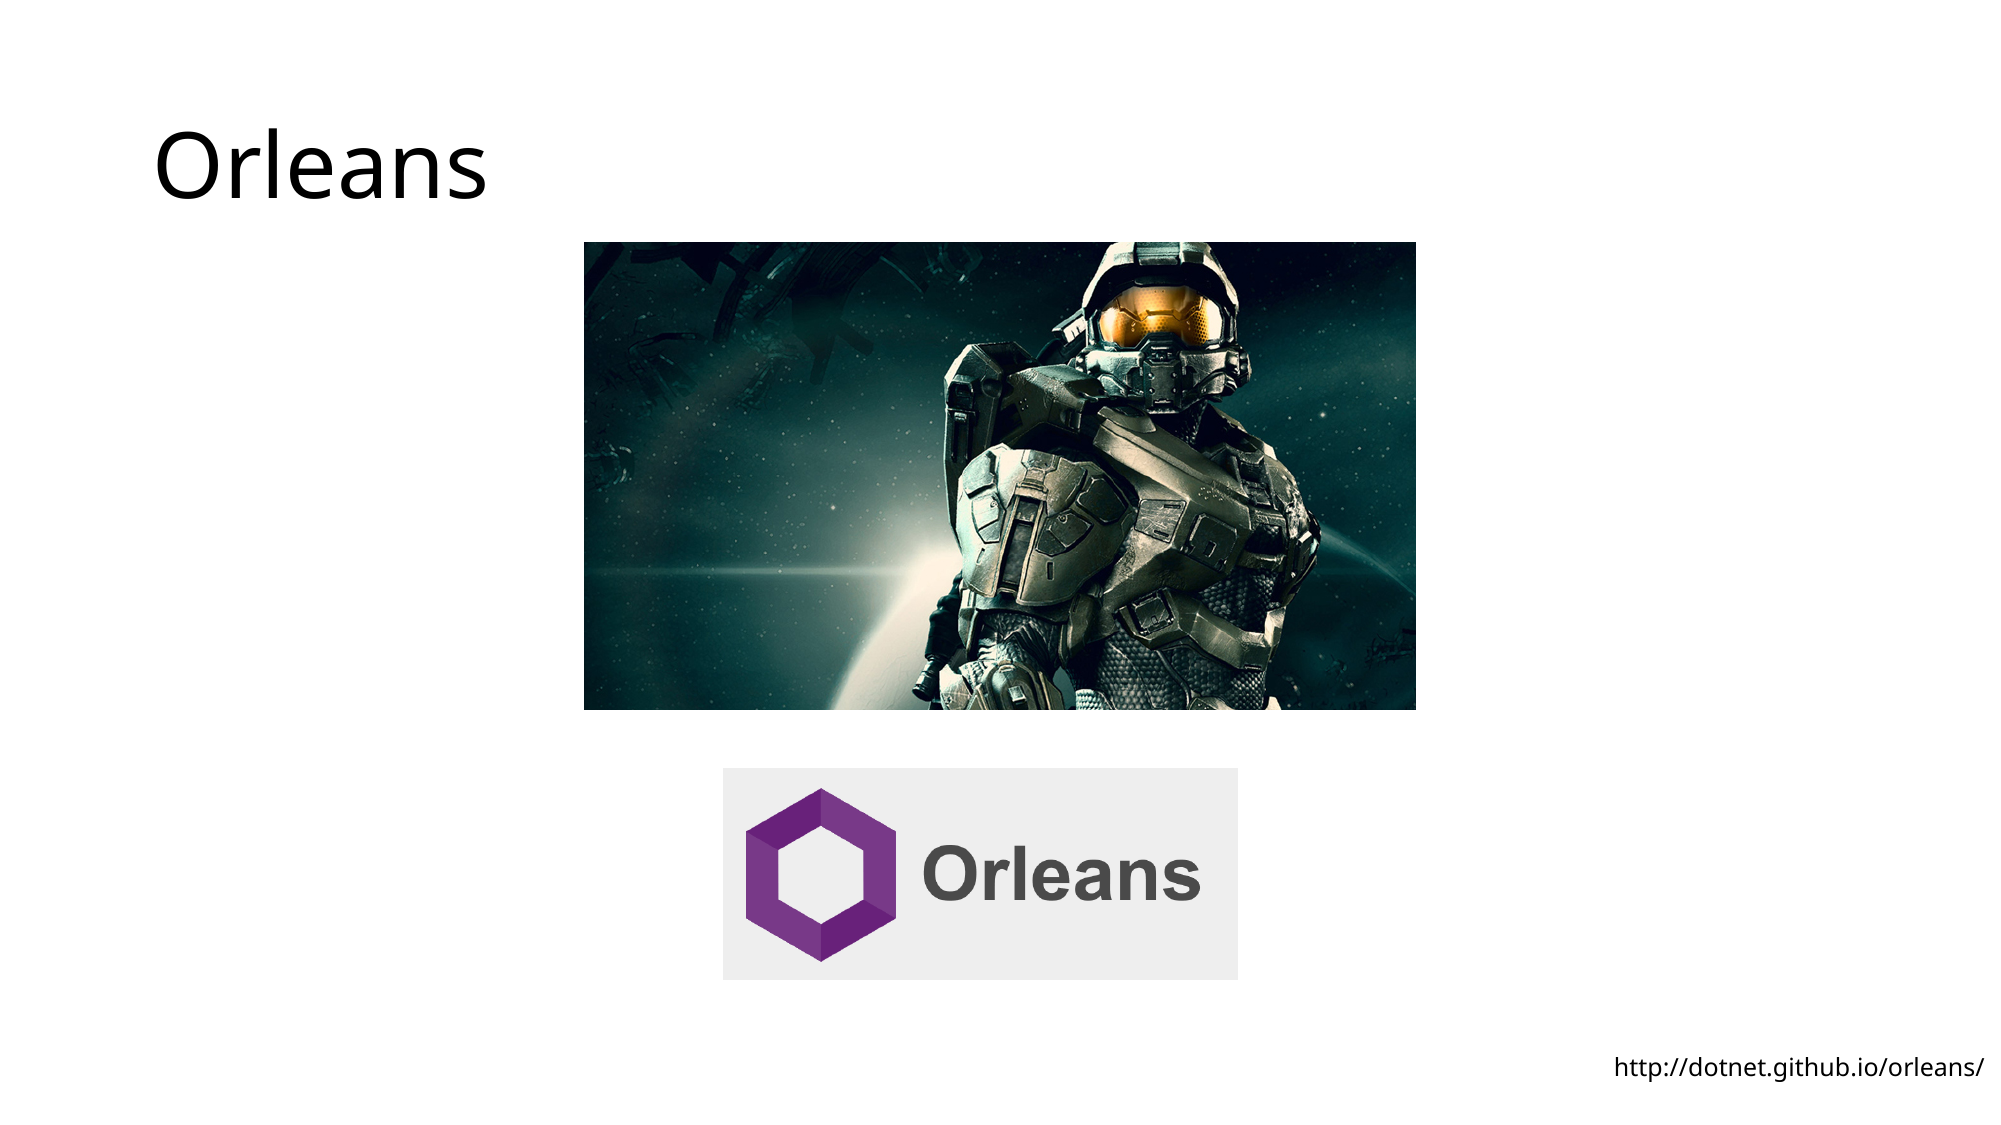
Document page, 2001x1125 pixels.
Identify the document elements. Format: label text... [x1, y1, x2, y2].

text_box http://dotnet.github.io/orleans/ [0, 1029, 2000, 1104]
picture [723, 768, 1238, 980]
title Orleans [137, 59, 1863, 278]
picture [584, 242, 1416, 710]
